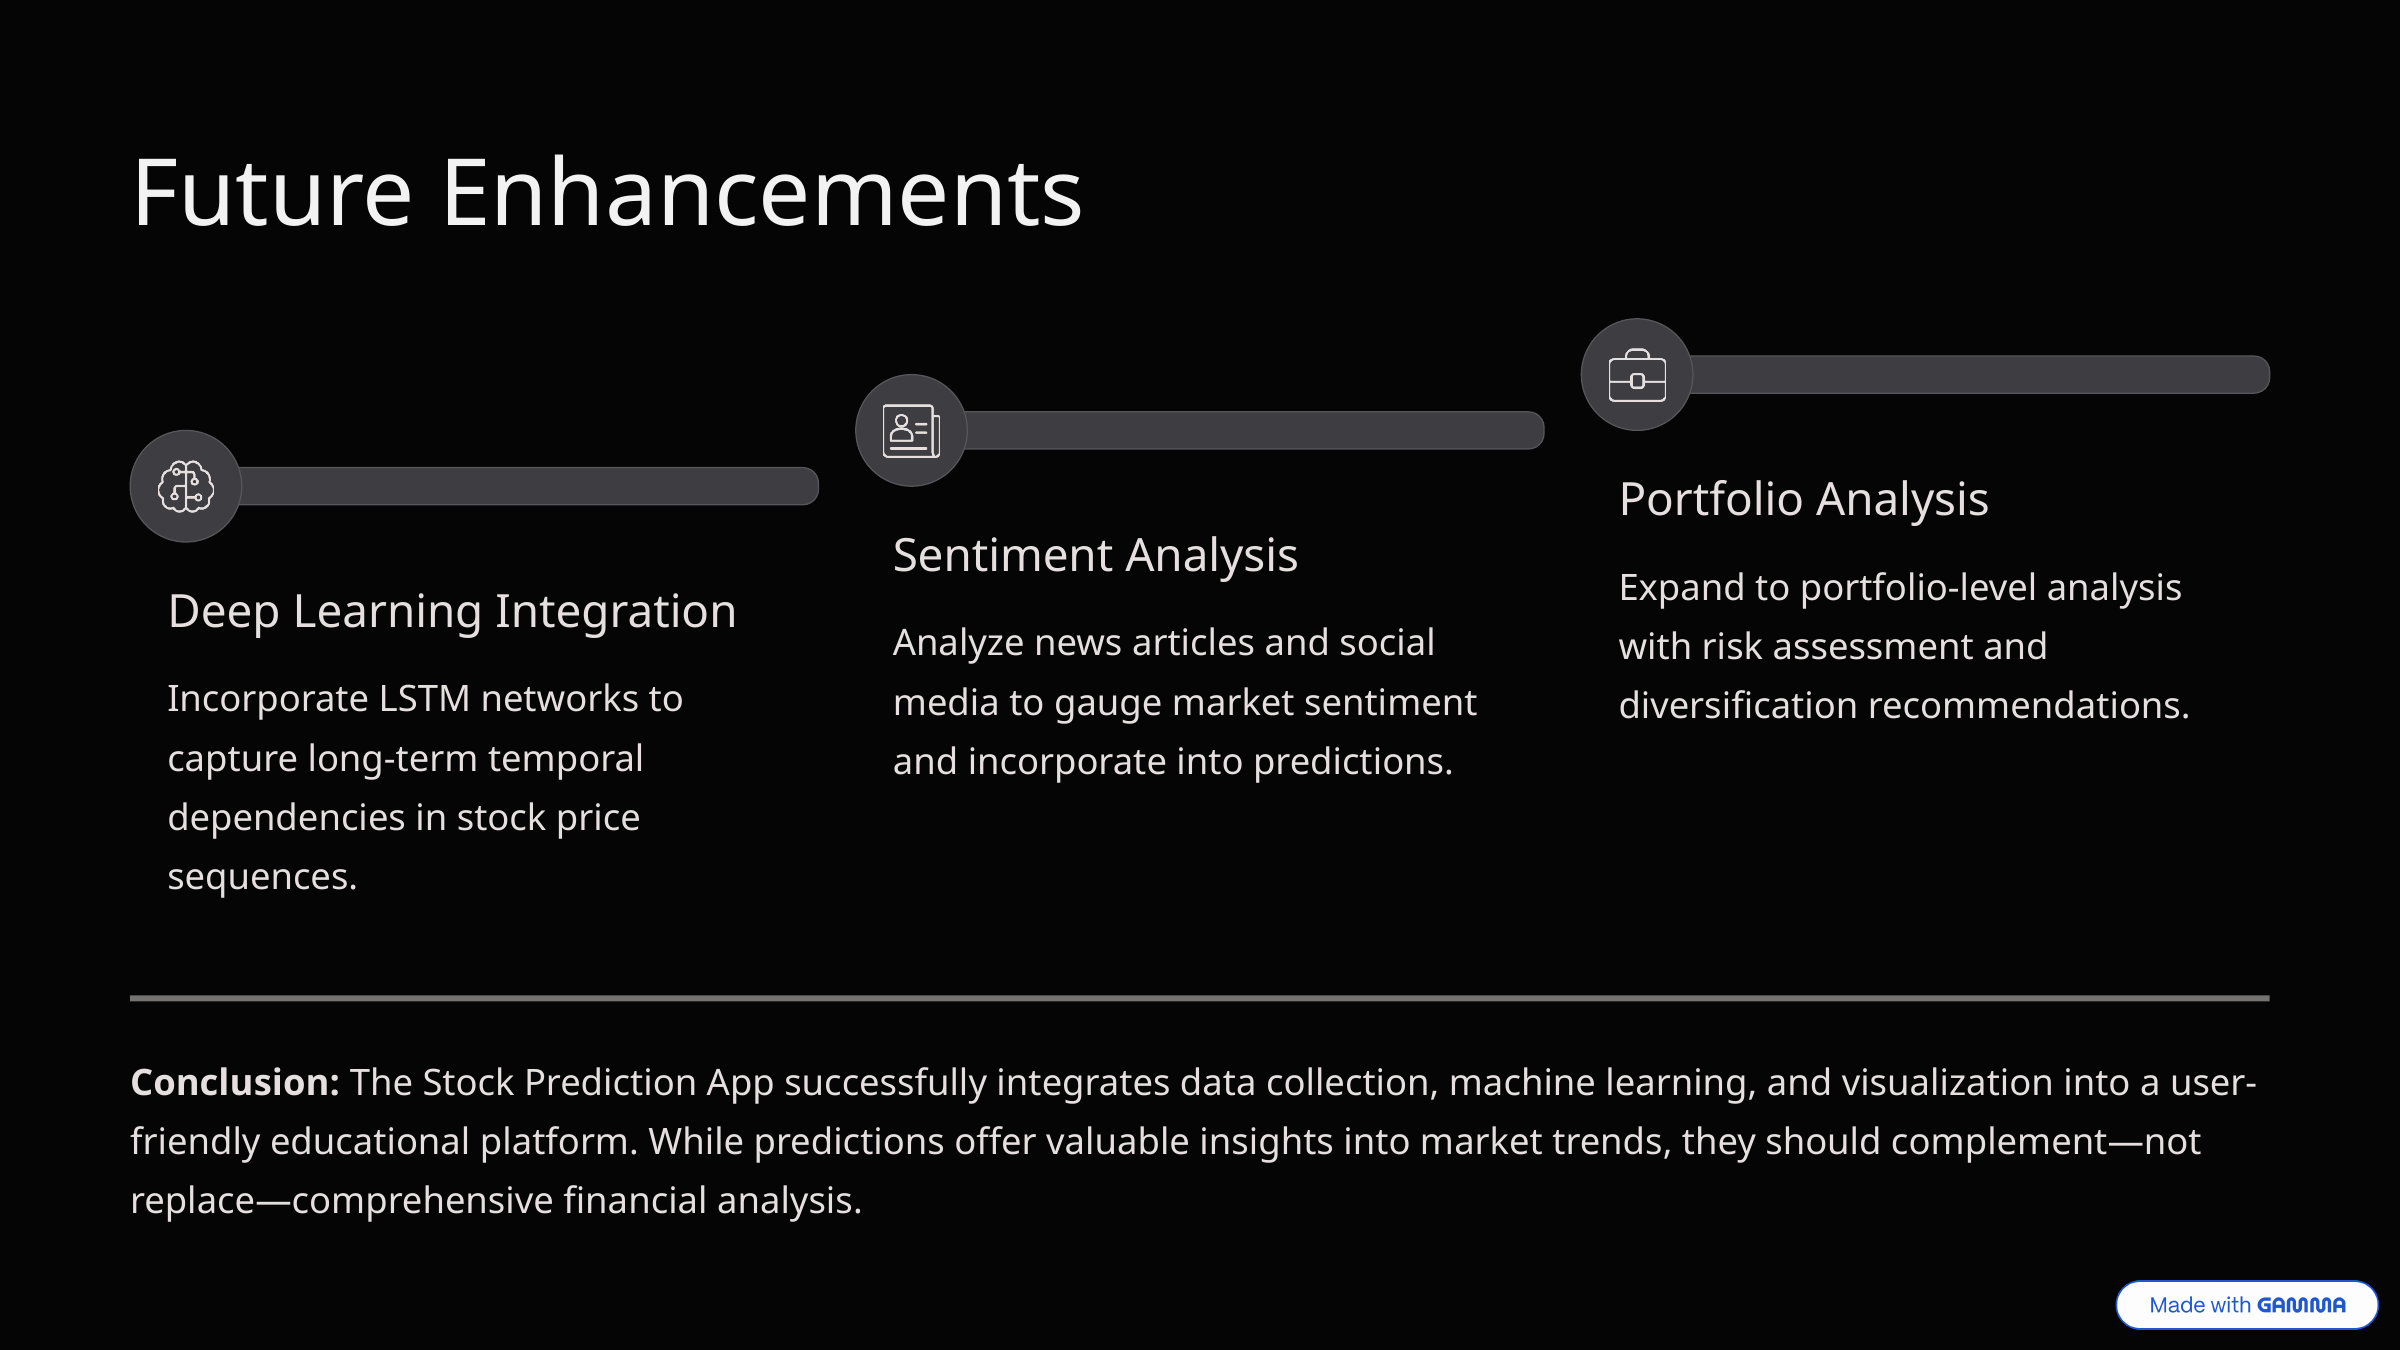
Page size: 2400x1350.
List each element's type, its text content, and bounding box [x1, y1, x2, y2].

text_box Deep Learning Integration [167, 579, 764, 638]
text_box [130, 430, 242, 543]
text_box [1690, 355, 2270, 394]
picture [1609, 339, 1666, 410]
text_box Conclusion: The Stock Prediction App successfully integrates data collection, machine learning, and visualization into a user-friendly educational platform. While predictions offer valuable insights into market trends, they should complement—not replace—comprehensive financial analysis. [130, 1043, 2270, 1222]
picture [883, 395, 940, 466]
text_box Expand to portfolio-level analysis with risk assessment and diversification recommendations. [1618, 548, 2233, 727]
text_box [965, 411, 1545, 449]
text_box [130, 995, 2270, 1002]
text_box Sentiment Analysis [892, 523, 1359, 582]
text_box Future Enhancements [130, 128, 1138, 245]
text_box Analyze news articles and social media to gauge market sentiment and incorporate into predictions. [892, 603, 1507, 783]
picture [2106, 1271, 2389, 1339]
picture [158, 451, 214, 522]
text_box Incorporate LSTM networks to capture long-term temporal dependencies in stock price sequences. [167, 659, 782, 898]
text_box [855, 374, 968, 487]
text_box [1581, 318, 1693, 431]
text_box [239, 467, 819, 505]
text_box Portfolio Analysis [1618, 467, 2084, 526]
